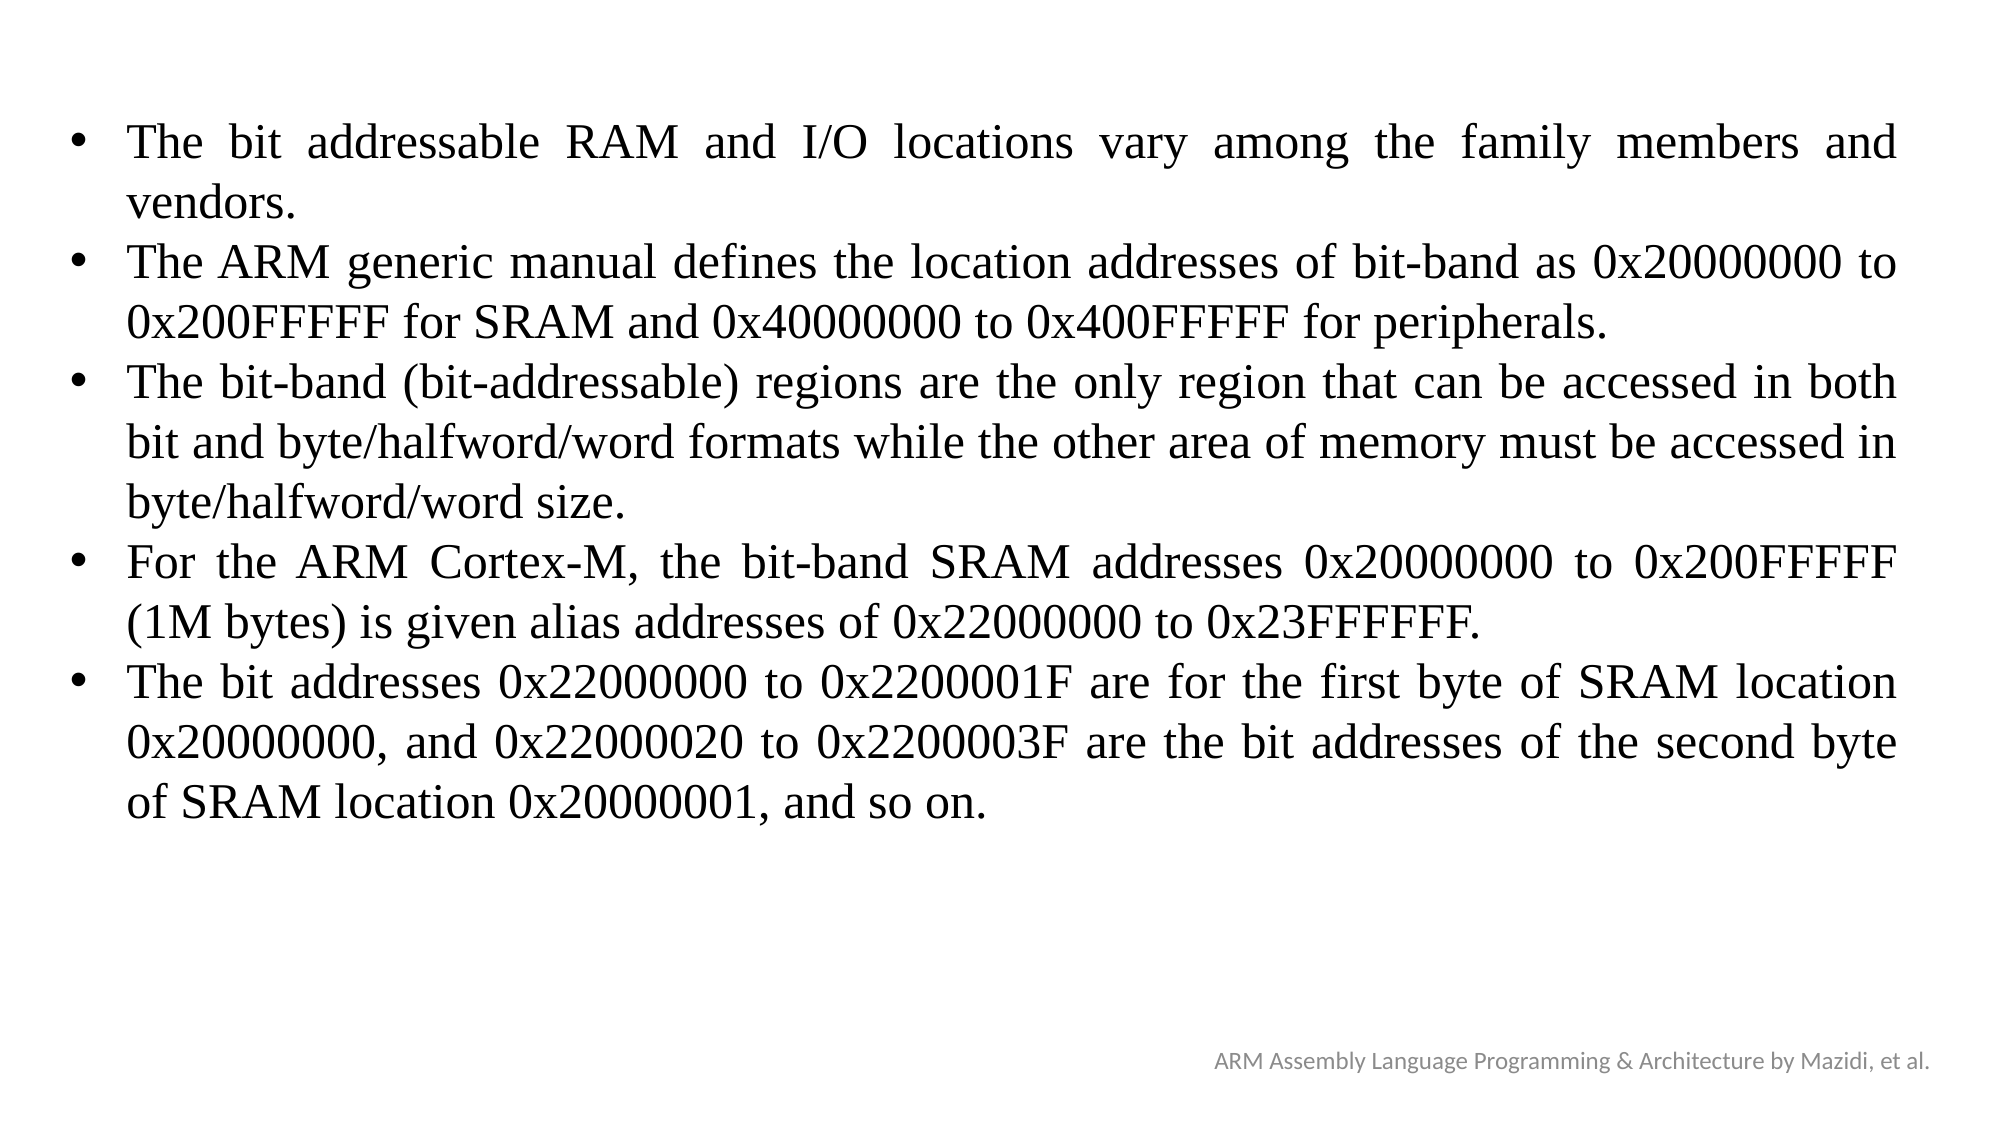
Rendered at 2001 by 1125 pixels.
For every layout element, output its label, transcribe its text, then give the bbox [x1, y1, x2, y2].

text_box The bit addressable RAM and I/O locations vary among the family members and vendors. The ARM generic manual defines the location addresses of bit-band as 0x20000000 to 0x200FFFFF for SRAM and 0x40000000 to 0x400FFFFF for peripherals. The bit-band (bit-addressable) regions are the only region that can be accessed in both bit and byte/halfword/word formats while the other area of memory must be accessed in byte/halfword/word size. For the ARM Cortex-M, the bit-band SRAM addresses 0x20000000 to 0x200FFFFF (1M bytes) is given alias addresses of 0x22000000 to 0x23FFFFFF. The bit addresses 0x22000000 to 0x2200001F are for the first byte of SRAM location 0x20000000, and 0x22000020 to 0x2200003F are the bit addresses of the second byte of SRAM location 0x20000001, and so on. [55, 101, 1914, 837]
footer ARM Assembly Language Programming & Architecture by Mazidi, et al. [1197, 1029, 1949, 1090]
